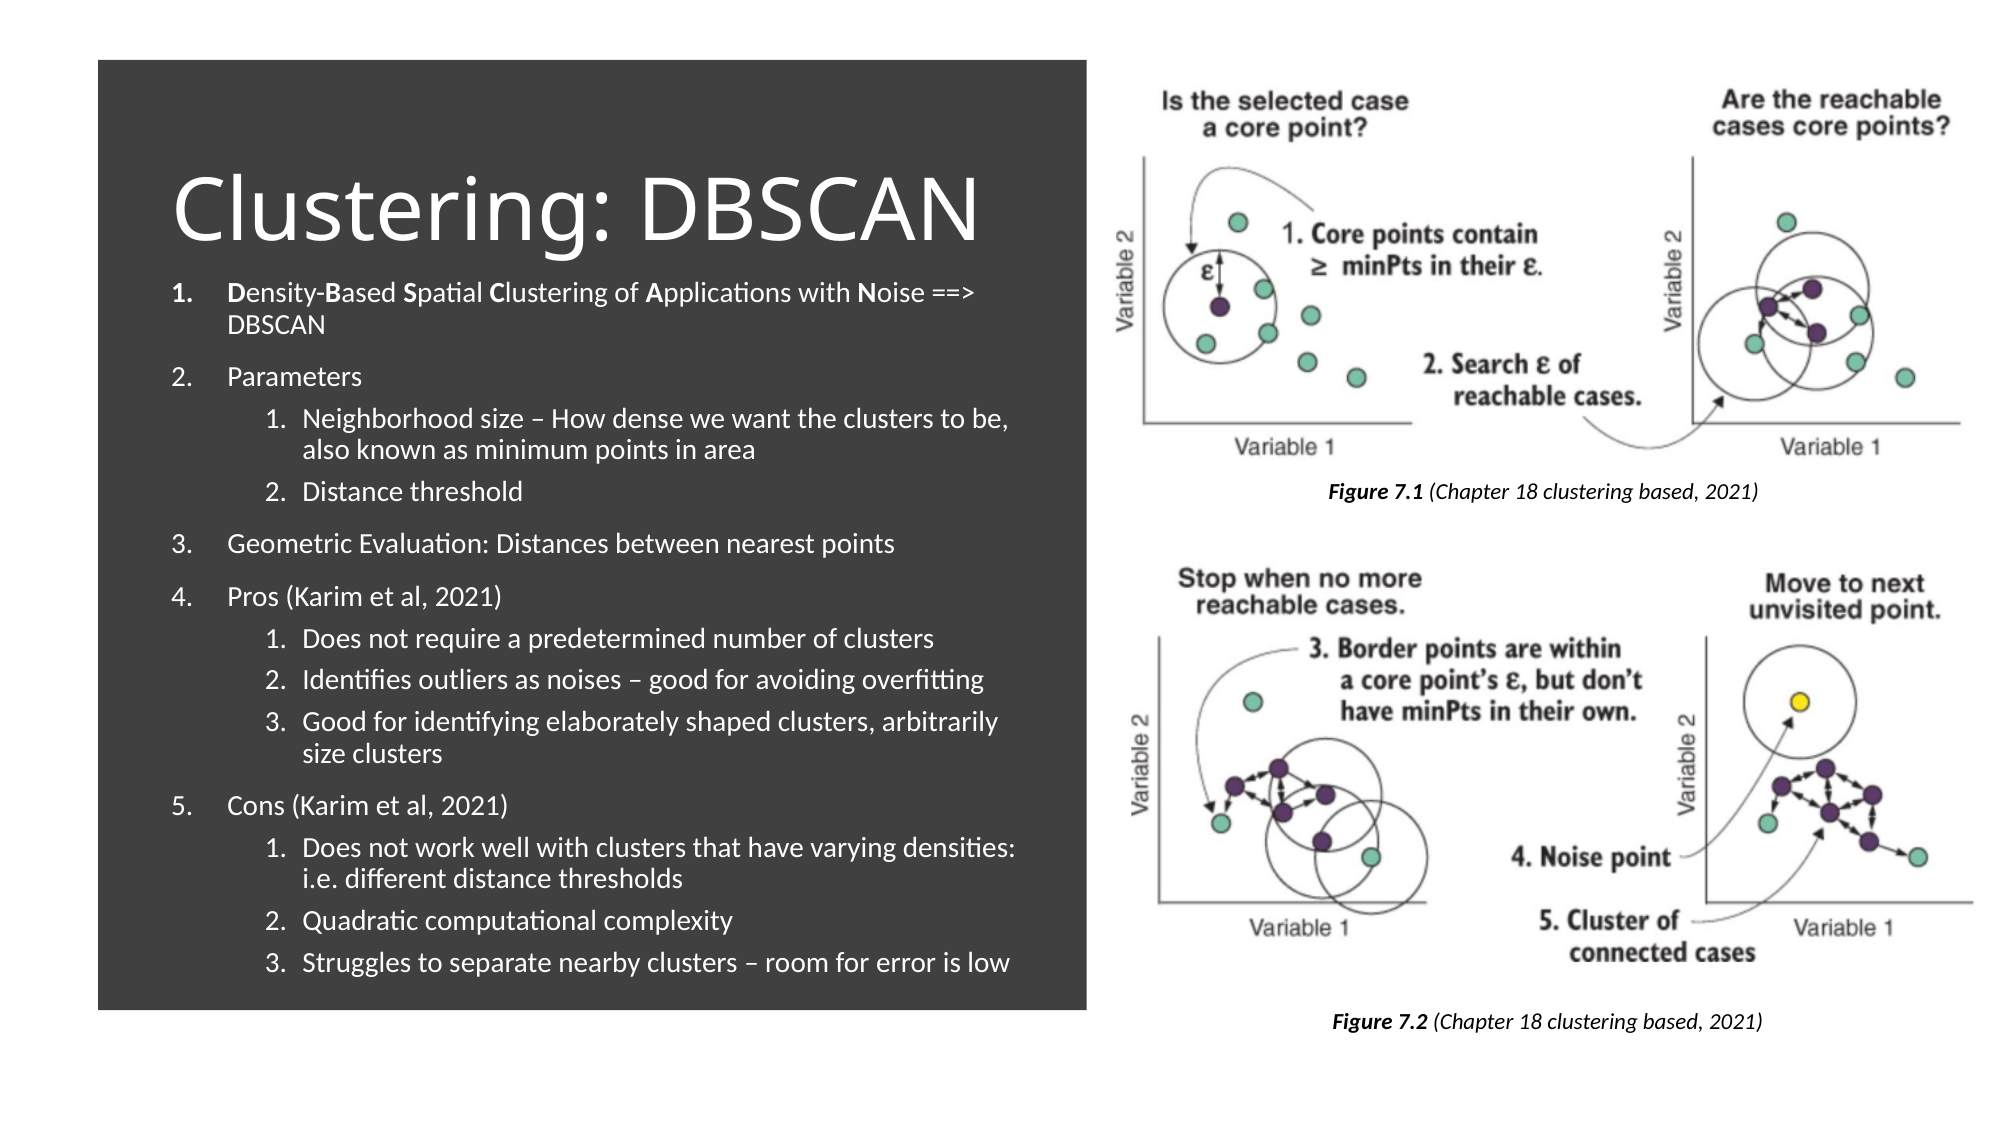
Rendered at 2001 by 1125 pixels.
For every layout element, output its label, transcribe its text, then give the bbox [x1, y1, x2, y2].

text_box Figure 7.2 (Chapter 18 clustering based, 2021) [1264, 1000, 1833, 1042]
text_box [97, 59, 1088, 1011]
picture [1096, 534, 2000, 1000]
title Clustering: DBSCAN [156, 114, 1038, 270]
picture [1095, 75, 1993, 470]
list Density-Based Spatial Clustering of Applications with Noise ==> DBSCAN Parameters Neighborhood size – How dense we want the clusters to be, also known as minimum points in area Distance threshold Geometric Evaluation: Distances between nearest points Pros (Karim et al, 2021) Does not require a predetermined number of clusters Identifies outliers as noises – good for avoiding overfitting Good for identifying elaborately shaped clusters, arbitrarily size clusters Cons (Karim et al, 2021) Does not work well with clusters that have varying densities: i.e. different distance thresholds Quadratic computational complexity Struggles to separate nearby clusters – room for error is low [156, 270, 1038, 1004]
text_box Figure 7.1 (Chapter 18 clustering based, 2021) [1260, 470, 1828, 512]
